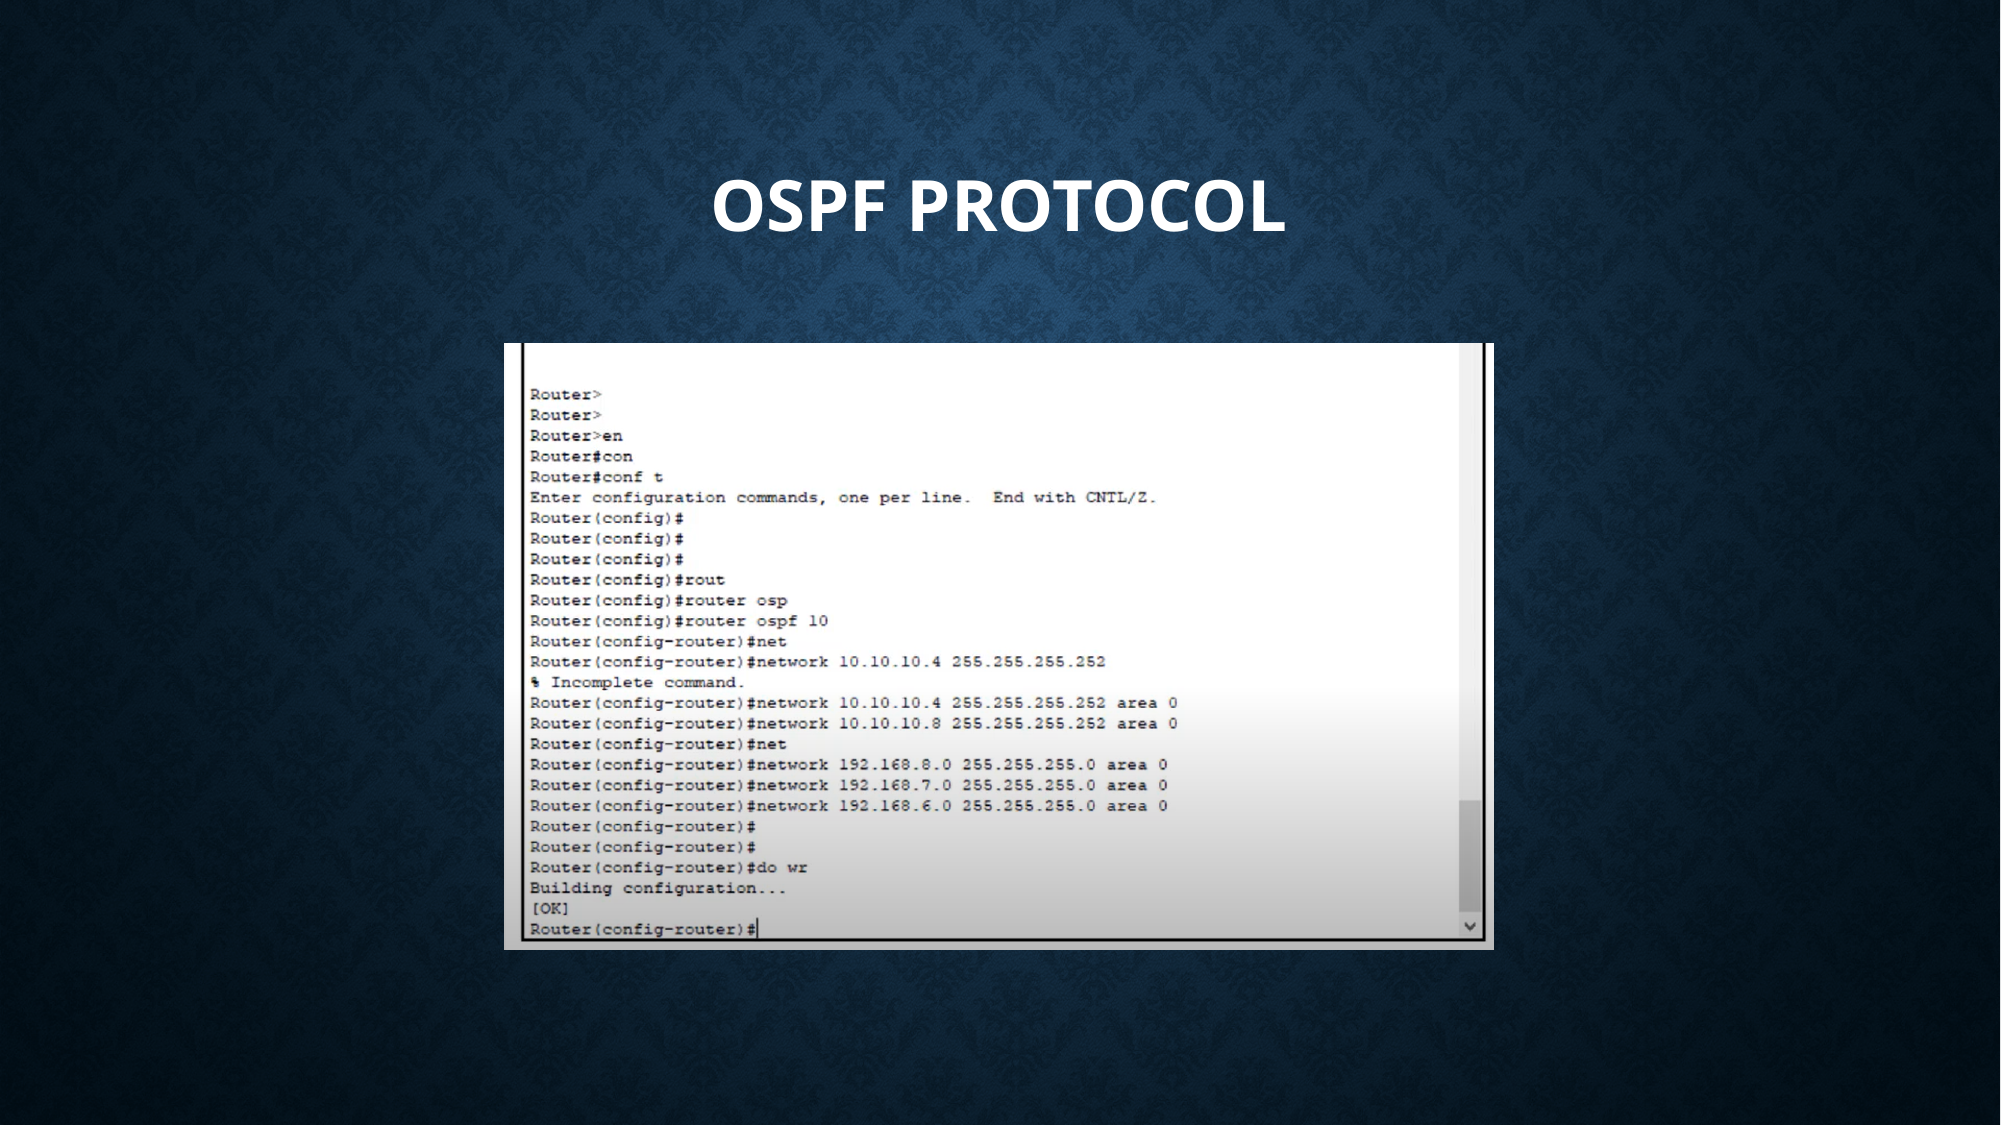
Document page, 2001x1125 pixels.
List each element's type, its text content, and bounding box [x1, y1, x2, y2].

title Ospf protocol [149, 99, 1849, 318]
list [504, 343, 1494, 951]
